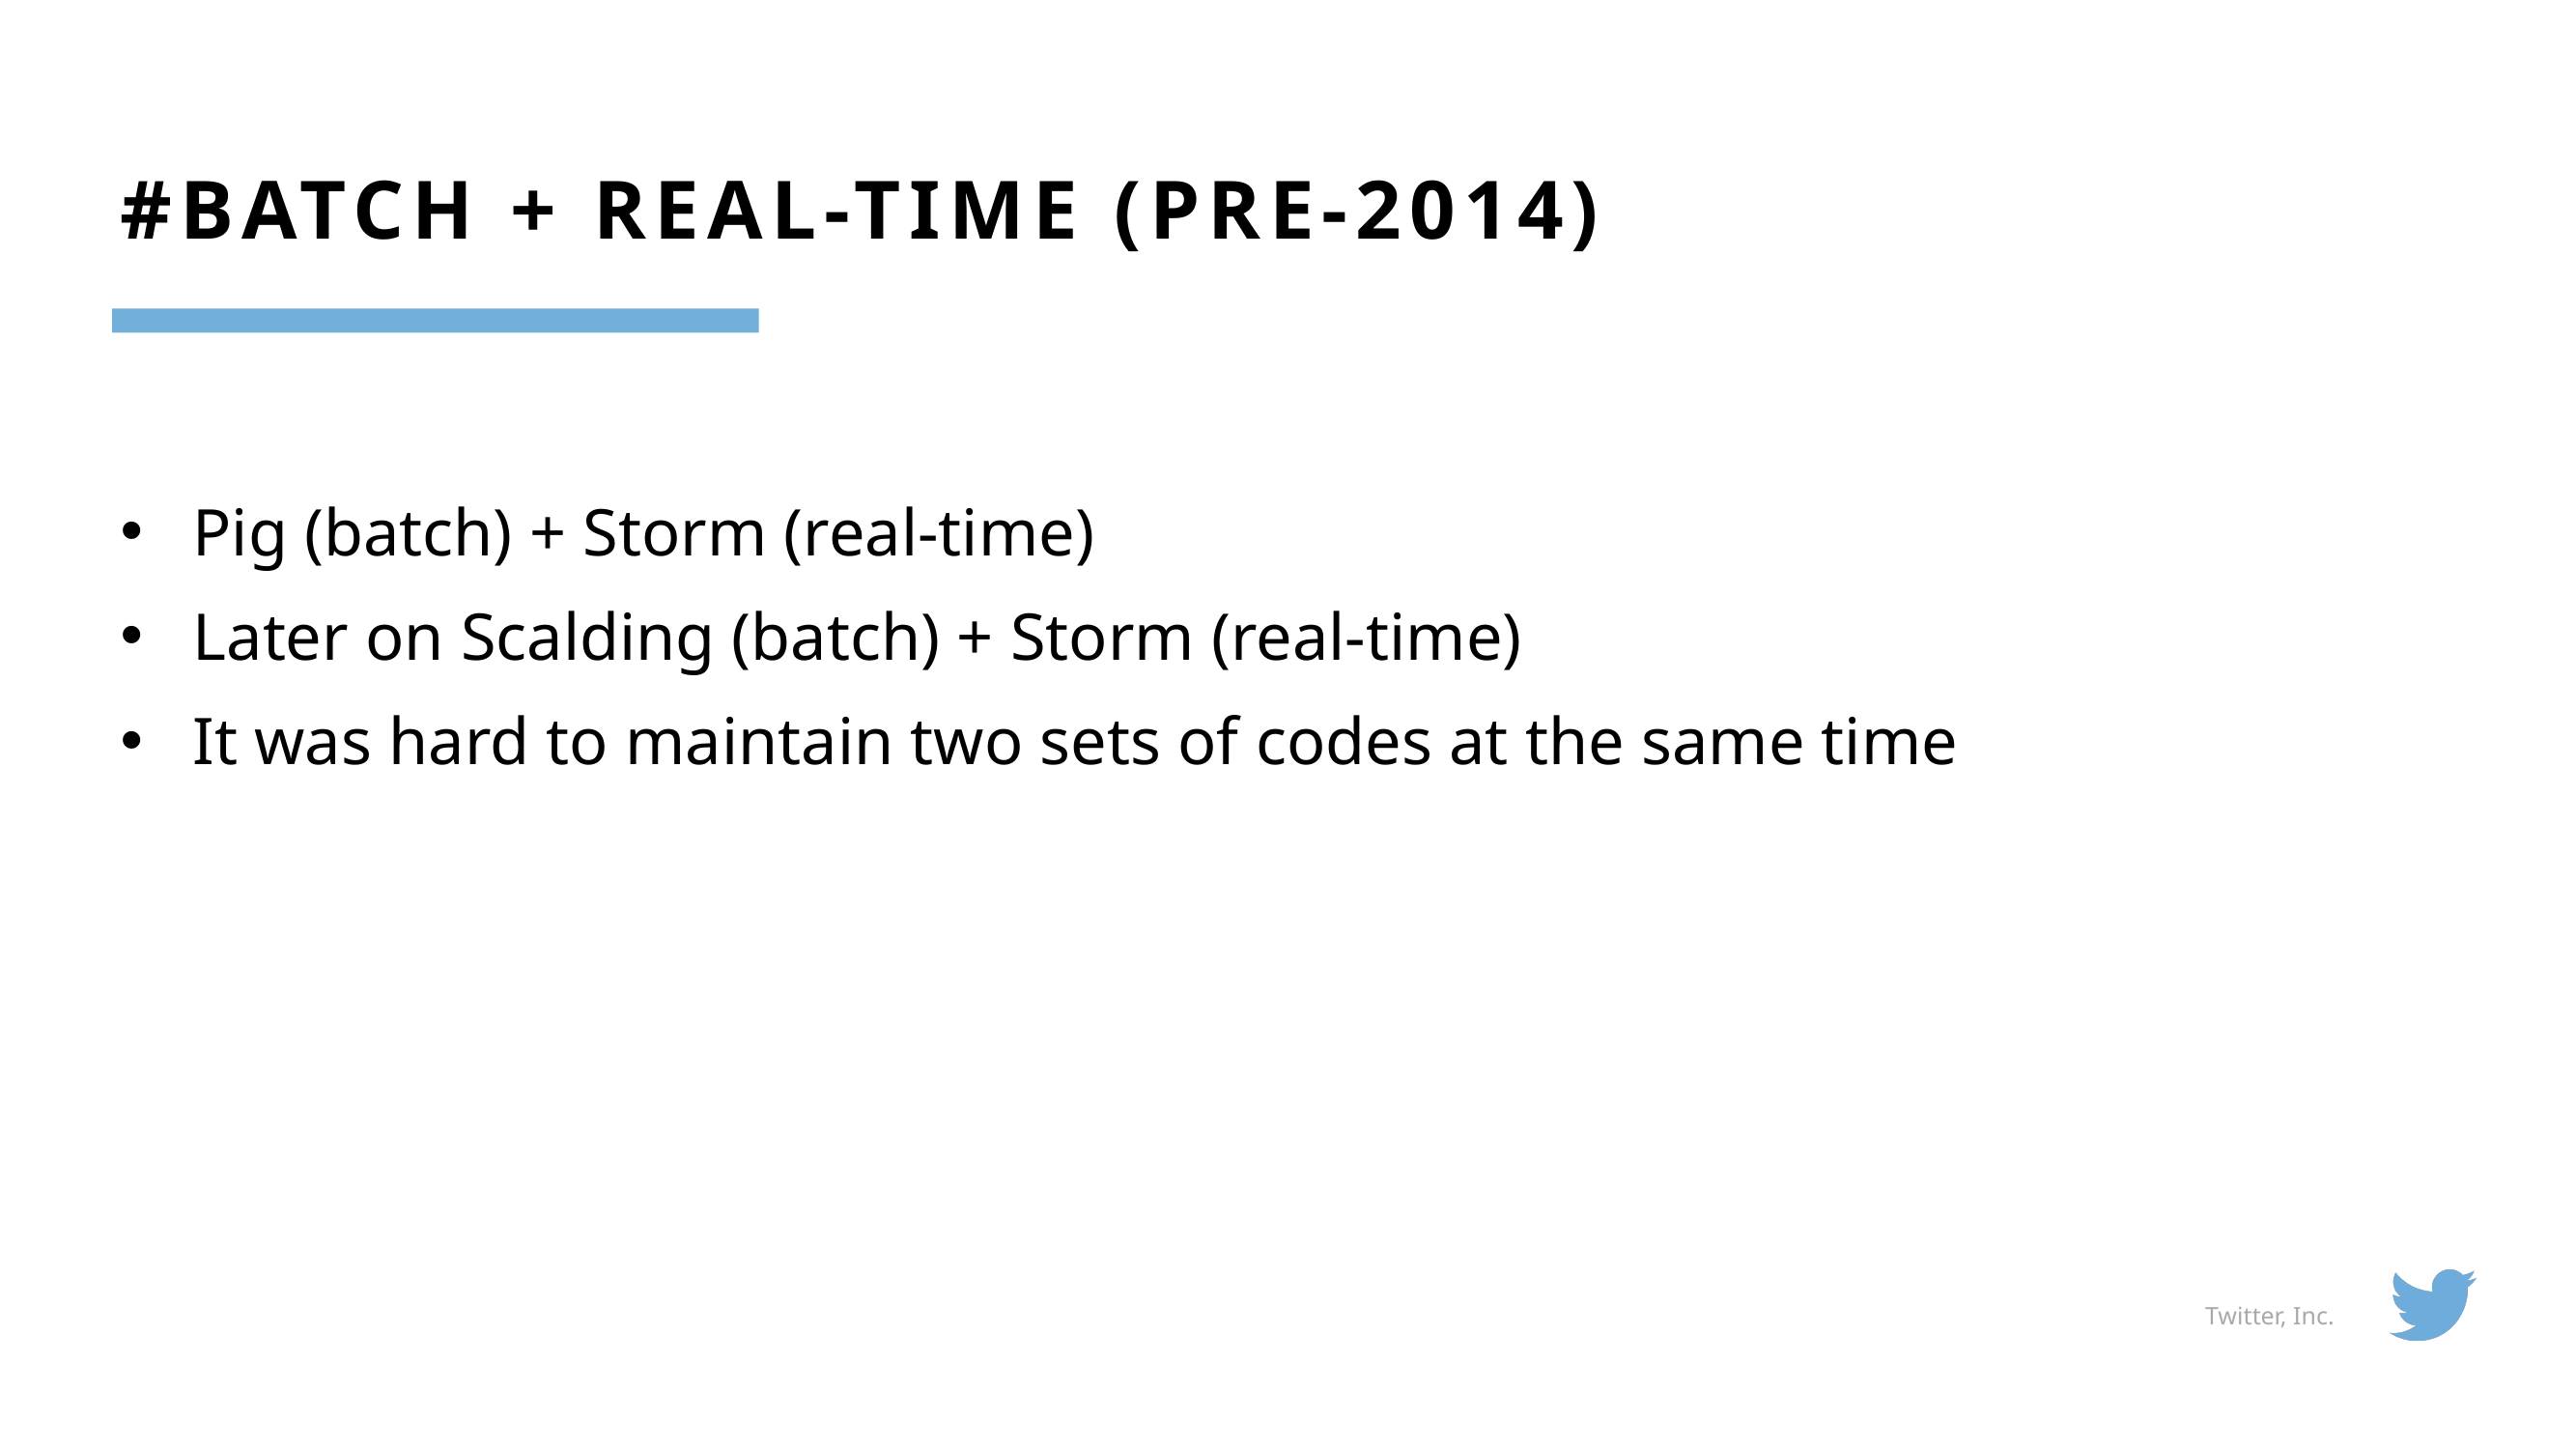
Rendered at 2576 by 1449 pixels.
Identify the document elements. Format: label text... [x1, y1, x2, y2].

text_box [112, 308, 759, 333]
picture [2390, 1269, 2477, 1341]
text_box #BATCH + Real-time (pre-2014) [112, 151, 2320, 277]
text_box Pig (batch) + Storm (real-time) Later on Scalding (batch) + Storm (real-time) It was hard to maintain two sets of codes at the same time [112, 455, 2099, 891]
